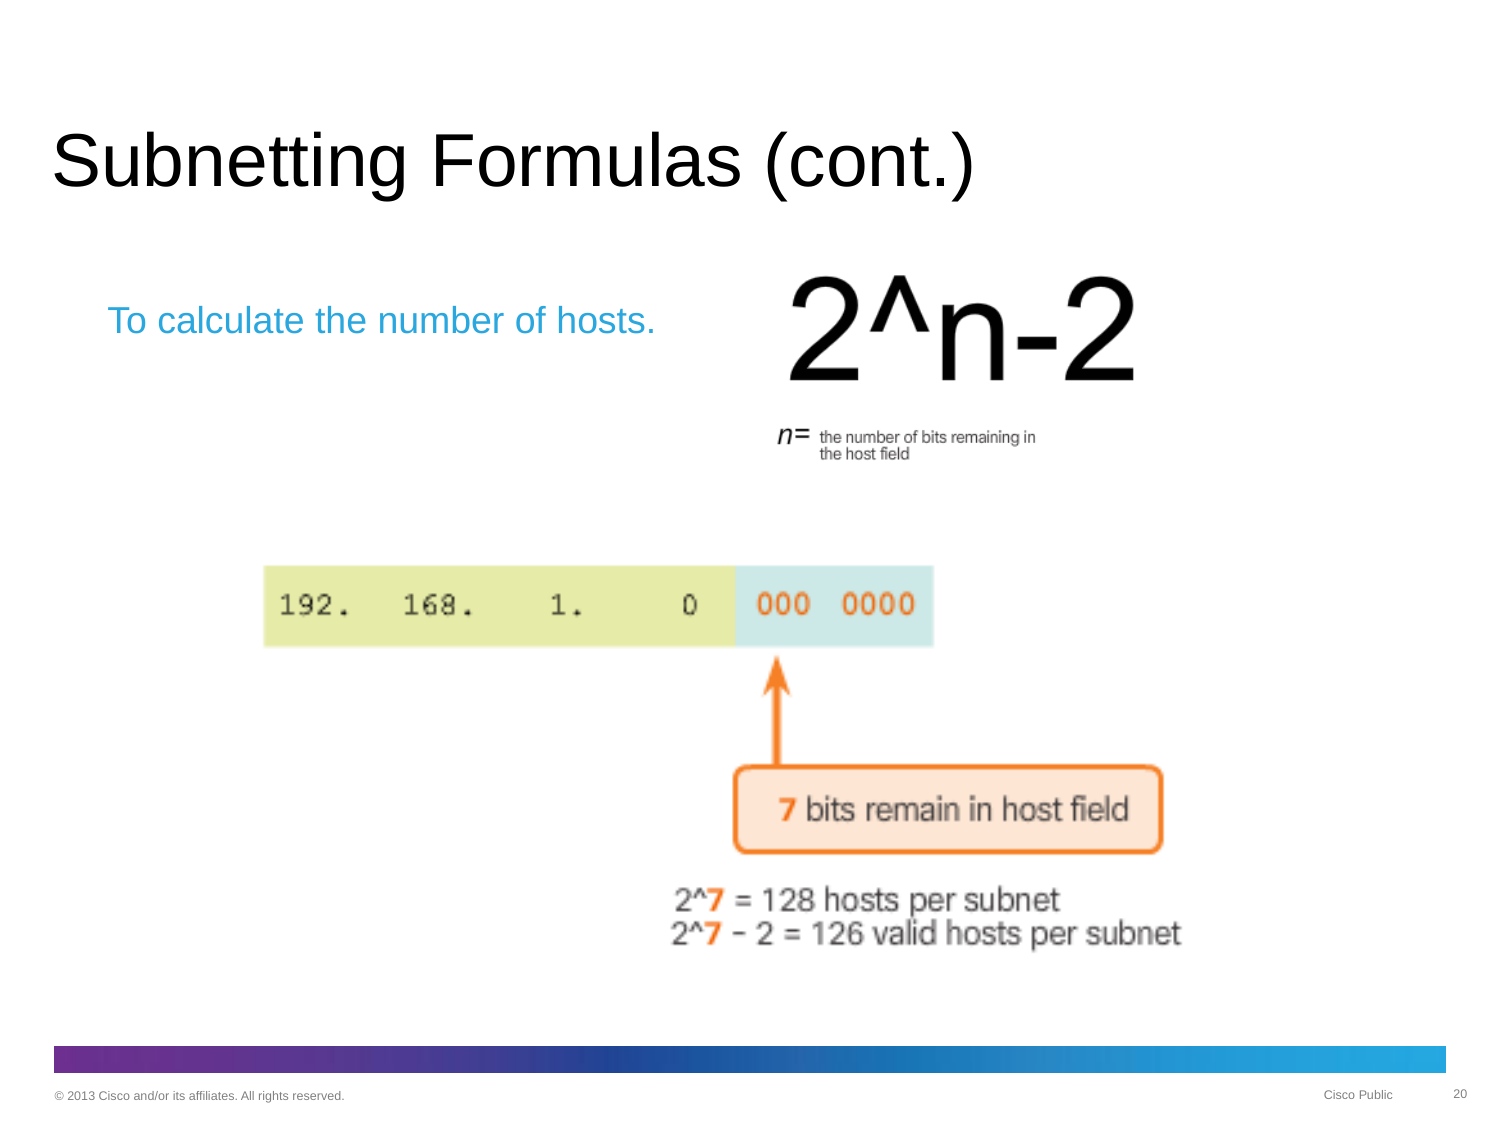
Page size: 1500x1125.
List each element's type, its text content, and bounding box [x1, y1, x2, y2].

picture [184, 212, 1245, 1004]
title Subnetting Formulas (cont.) [37, 70, 1447, 209]
picture [54, 1046, 1446, 1073]
text_box To calculate the number of hosts. [92, 288, 737, 349]
